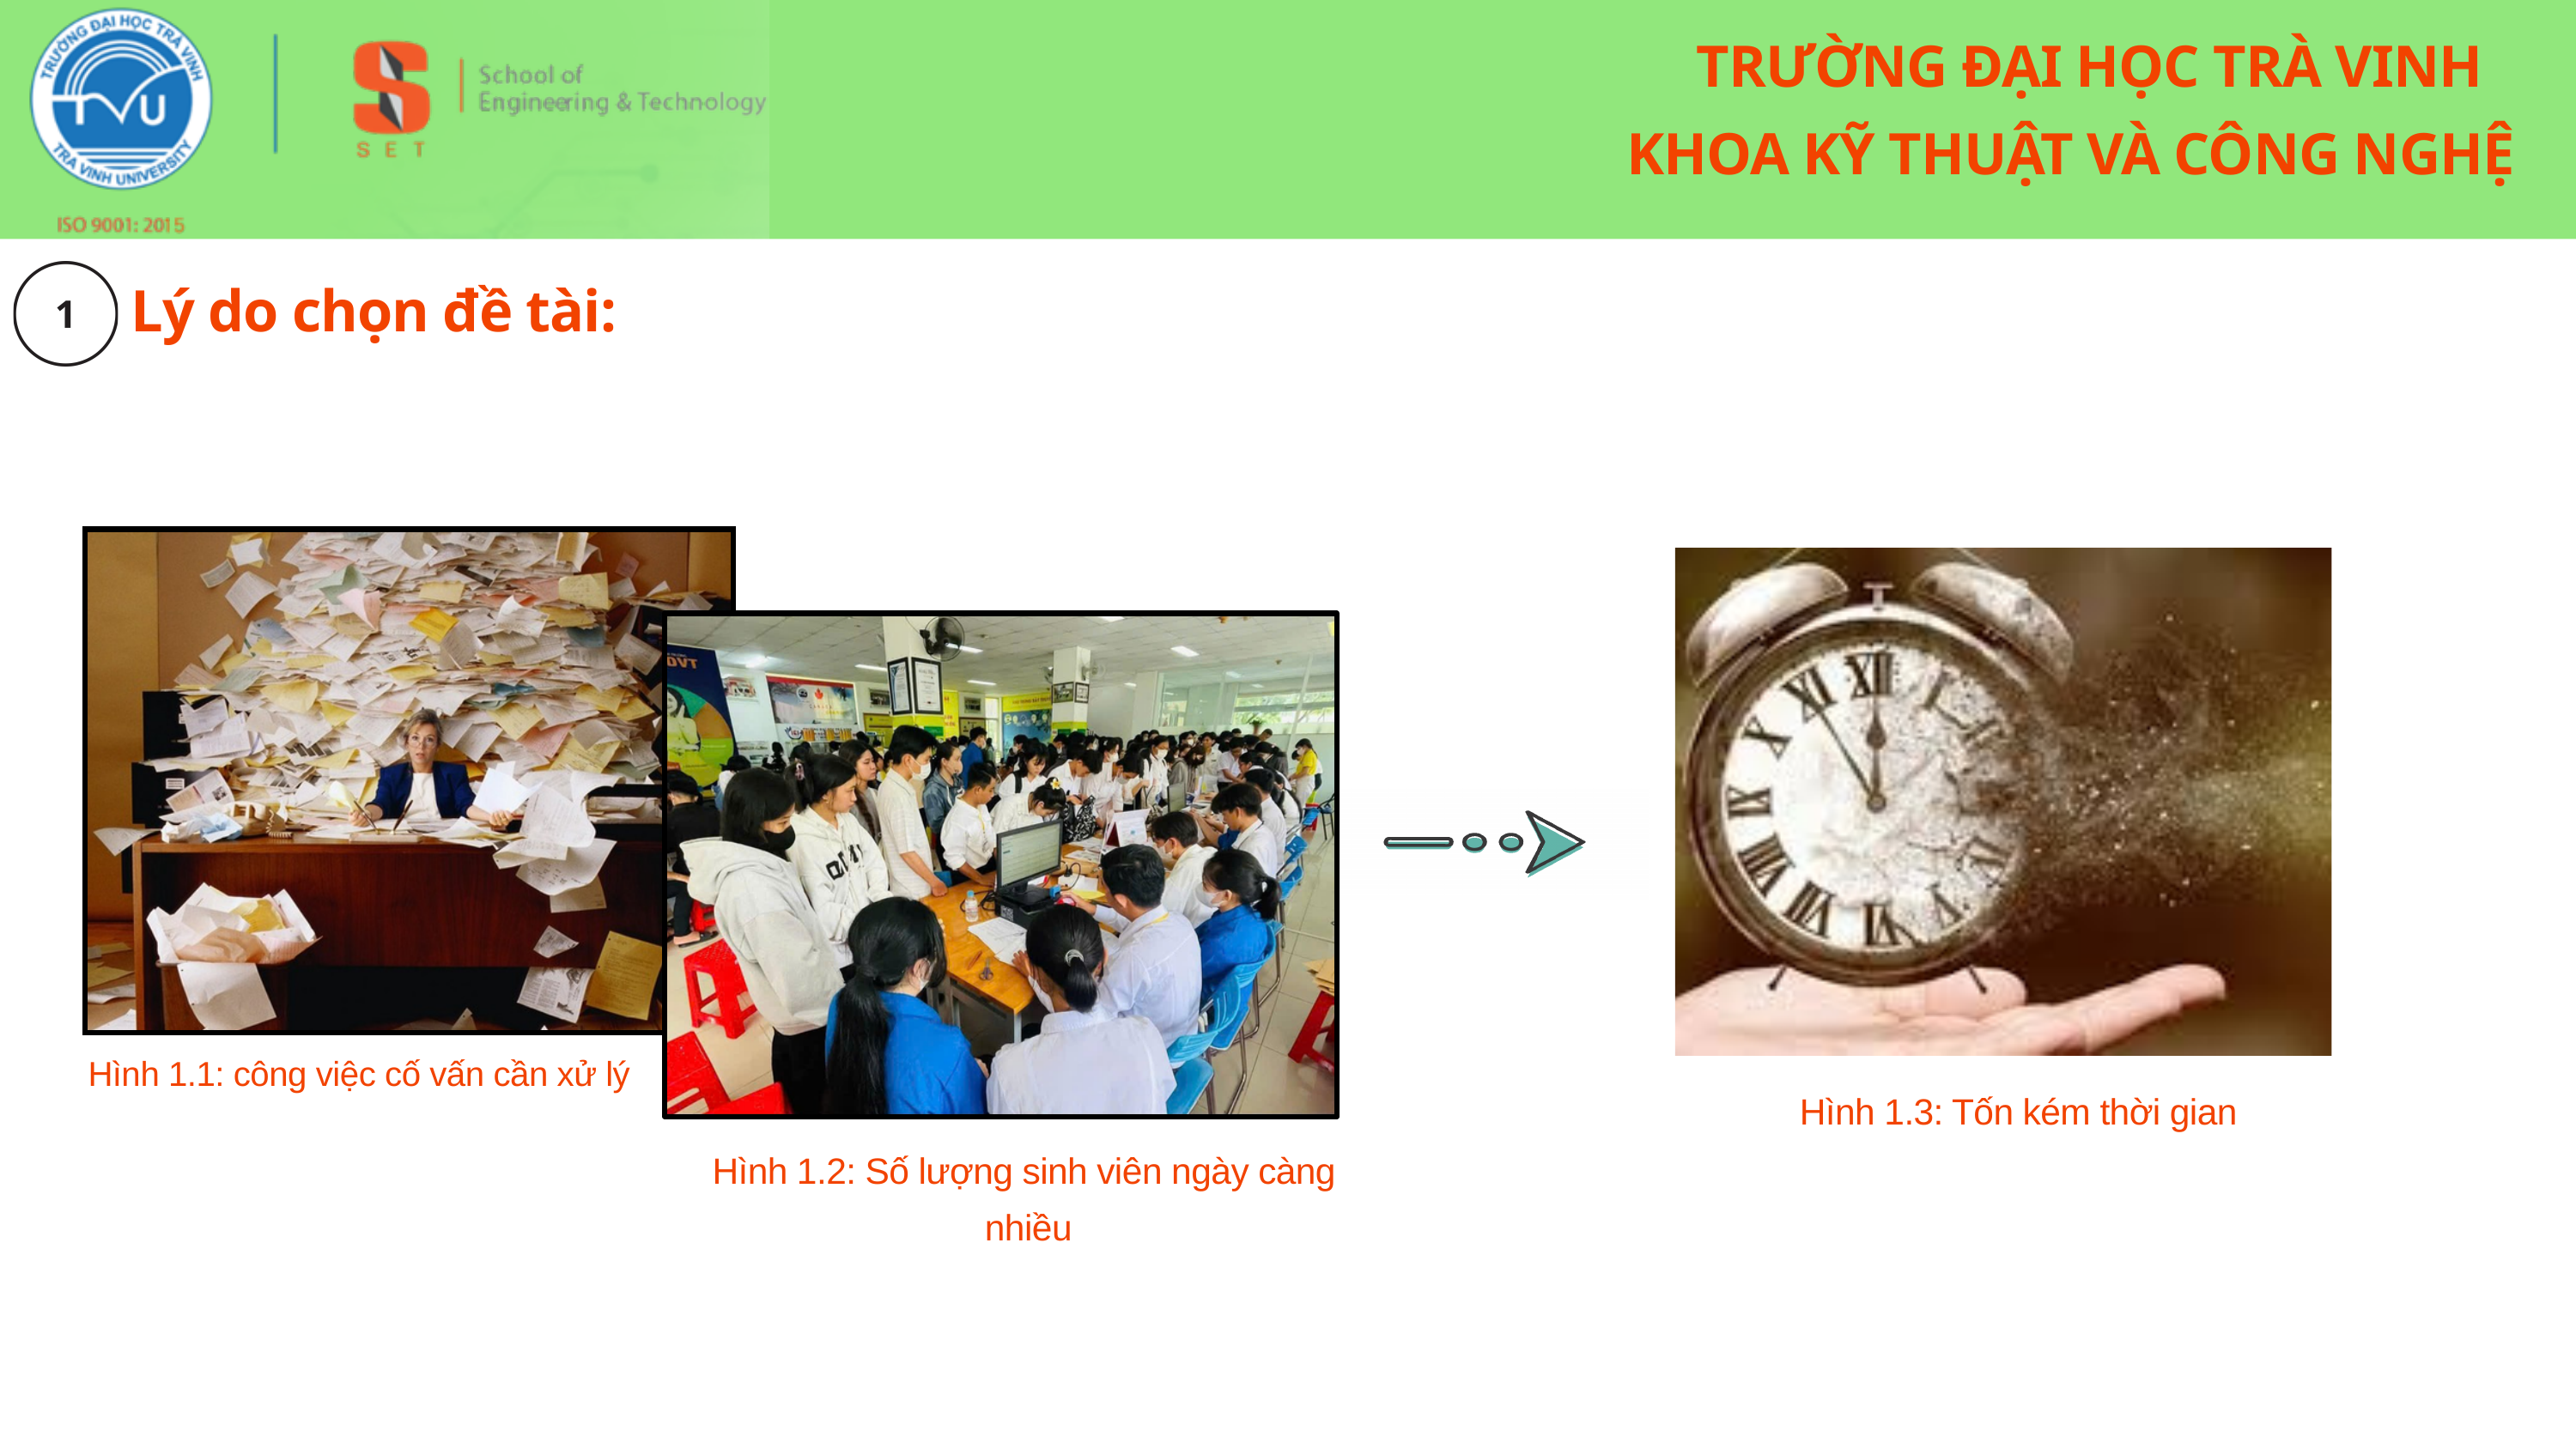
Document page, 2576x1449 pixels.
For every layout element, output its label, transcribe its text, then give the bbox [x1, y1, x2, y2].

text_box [0, 0, 2576, 239]
text_box Lý do chọn đề tài: [131, 255, 730, 344]
text_box [85, 529, 733, 1033]
text_box [1674, 548, 2332, 1056]
text_box [665, 613, 1337, 1117]
picture [1314, 788, 1649, 900]
text_box Hình 1.1: công việc cố vấn cần xử lý [85, 1040, 634, 1147]
text_box Hình 1.2: Số lượng sinh viên ngày càng nhiều [710, 1135, 1337, 1305]
text_box Hình 1.3: Tốn kém thời gian [1704, 1076, 2332, 1189]
text_box [13, 261, 118, 367]
